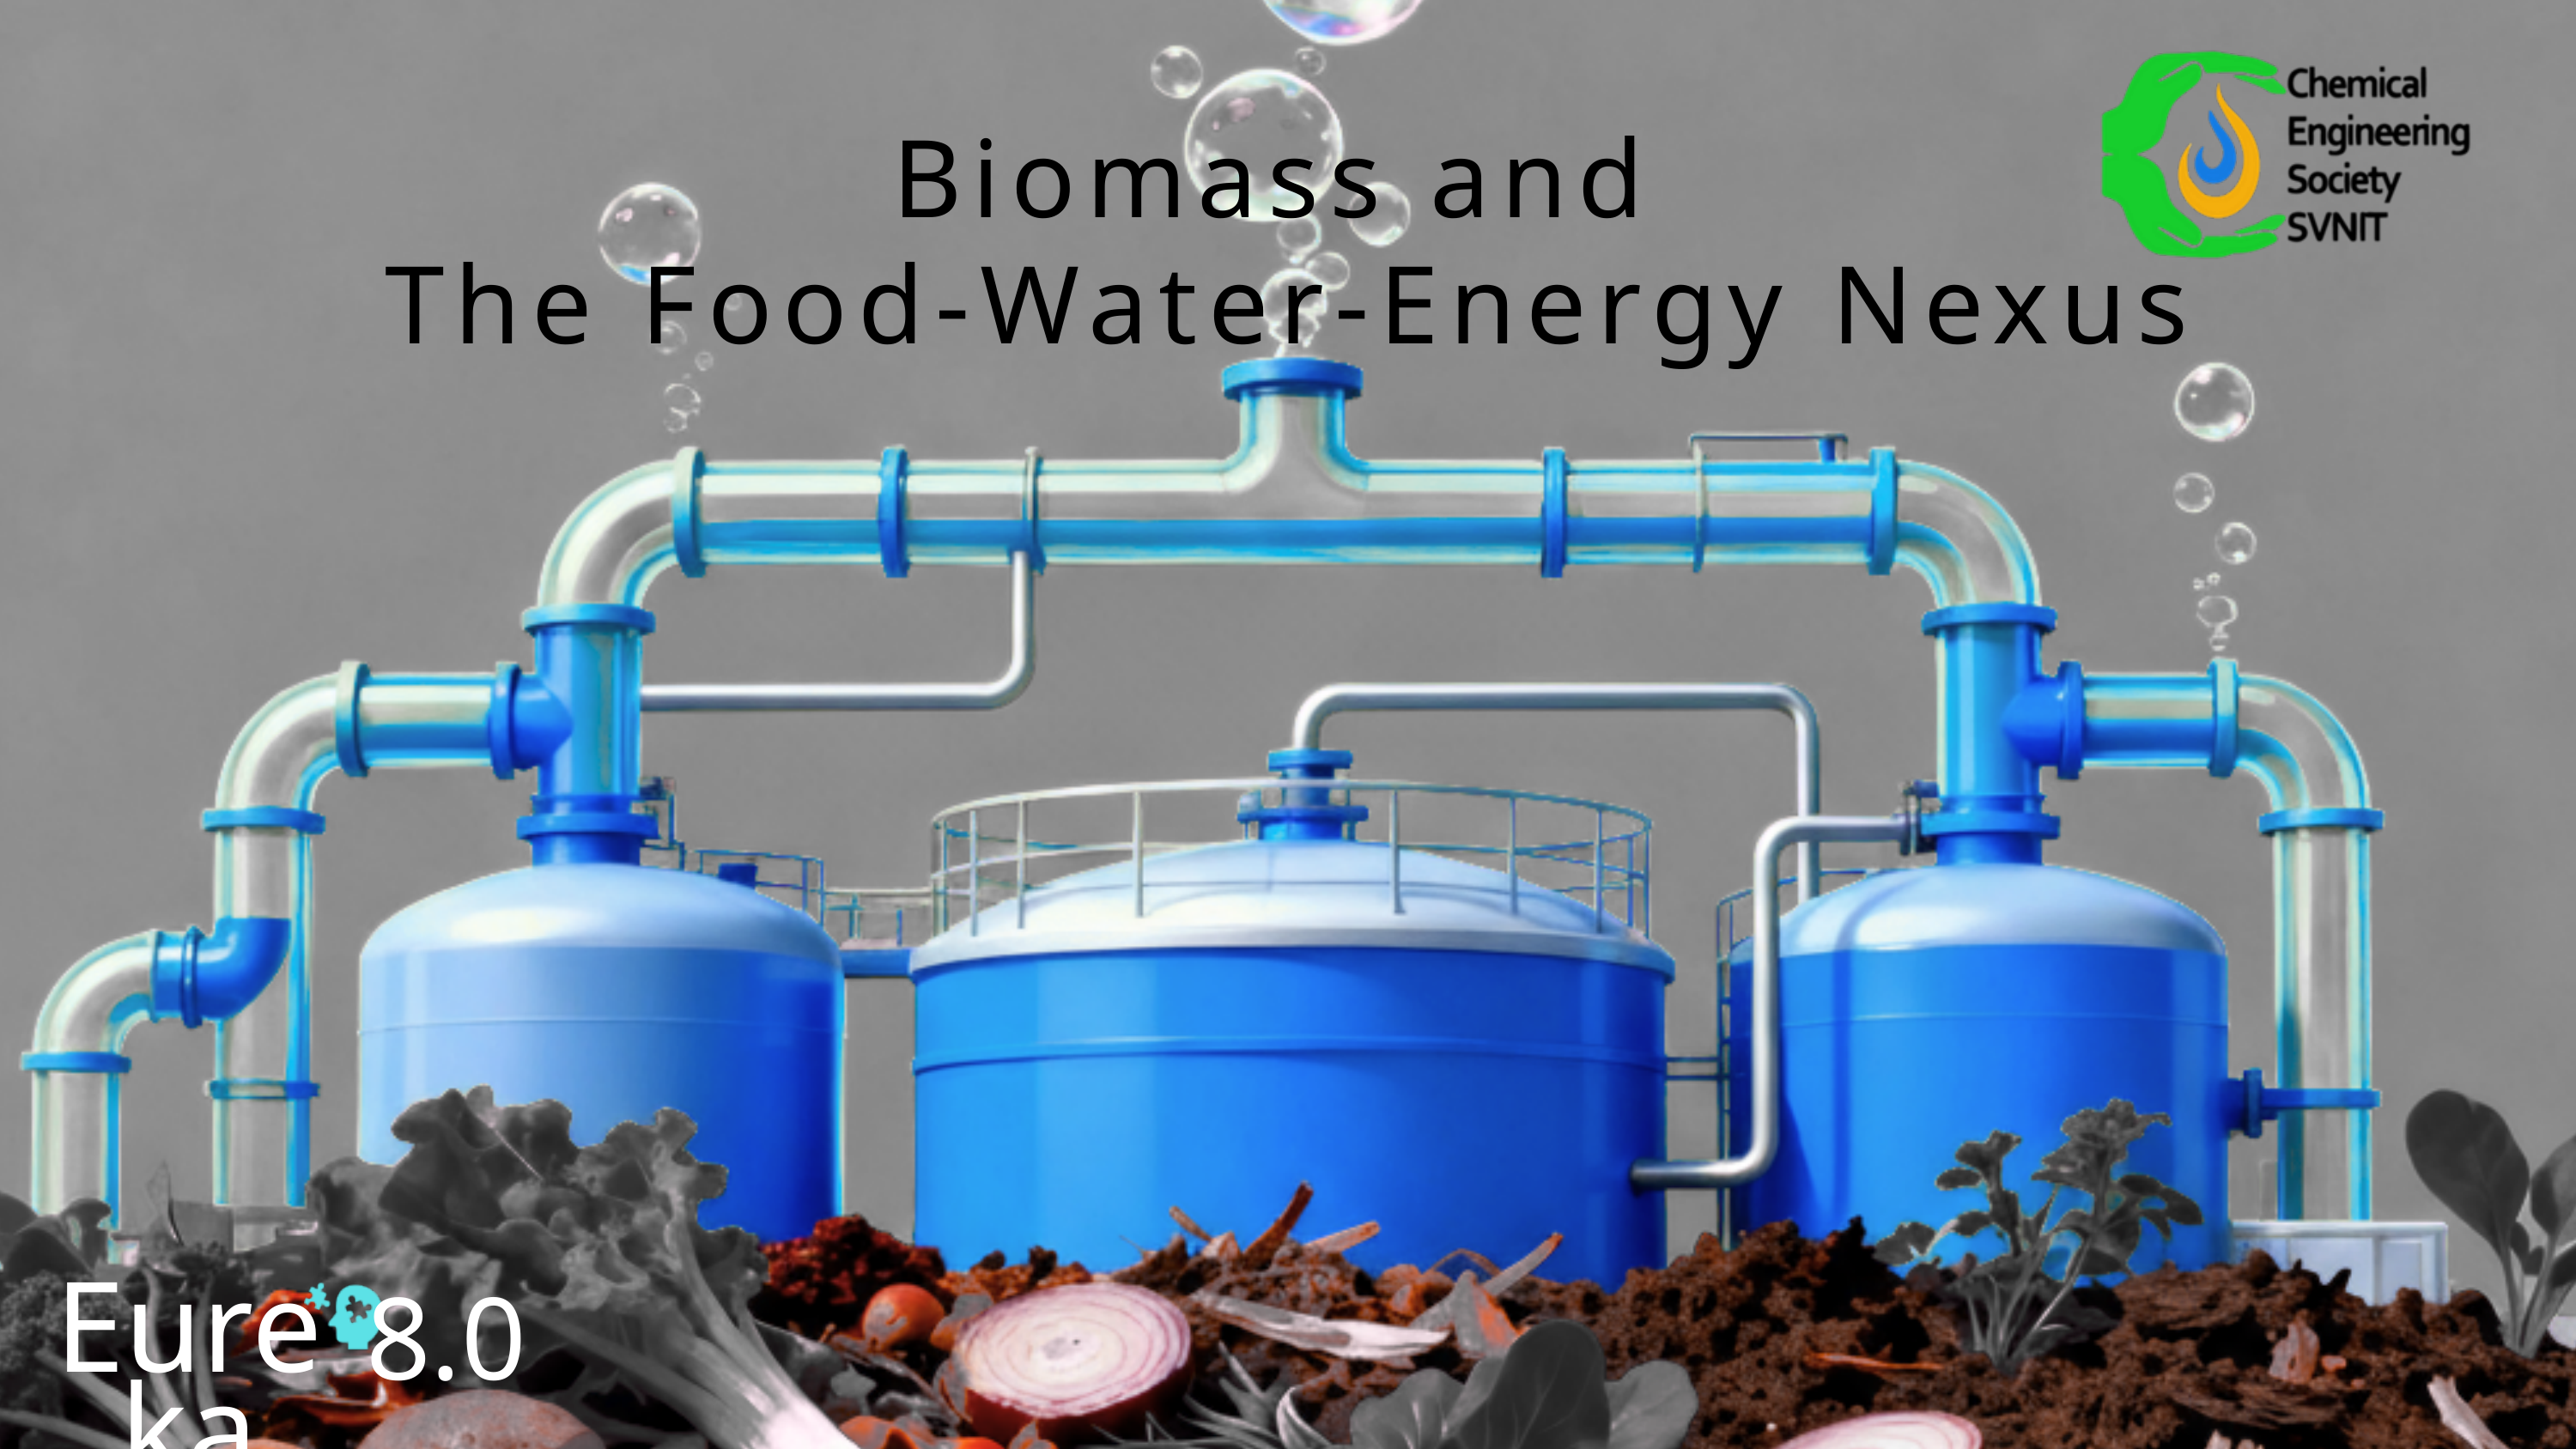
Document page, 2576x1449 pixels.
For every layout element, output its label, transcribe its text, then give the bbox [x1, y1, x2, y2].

text_box [2099, 48, 2472, 262]
text_box Biomass and The Food-Water-Energy Nexus [216, 112, 2360, 366]
text_box [0, 0, 2576, 1449]
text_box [33, 1270, 587, 1423]
